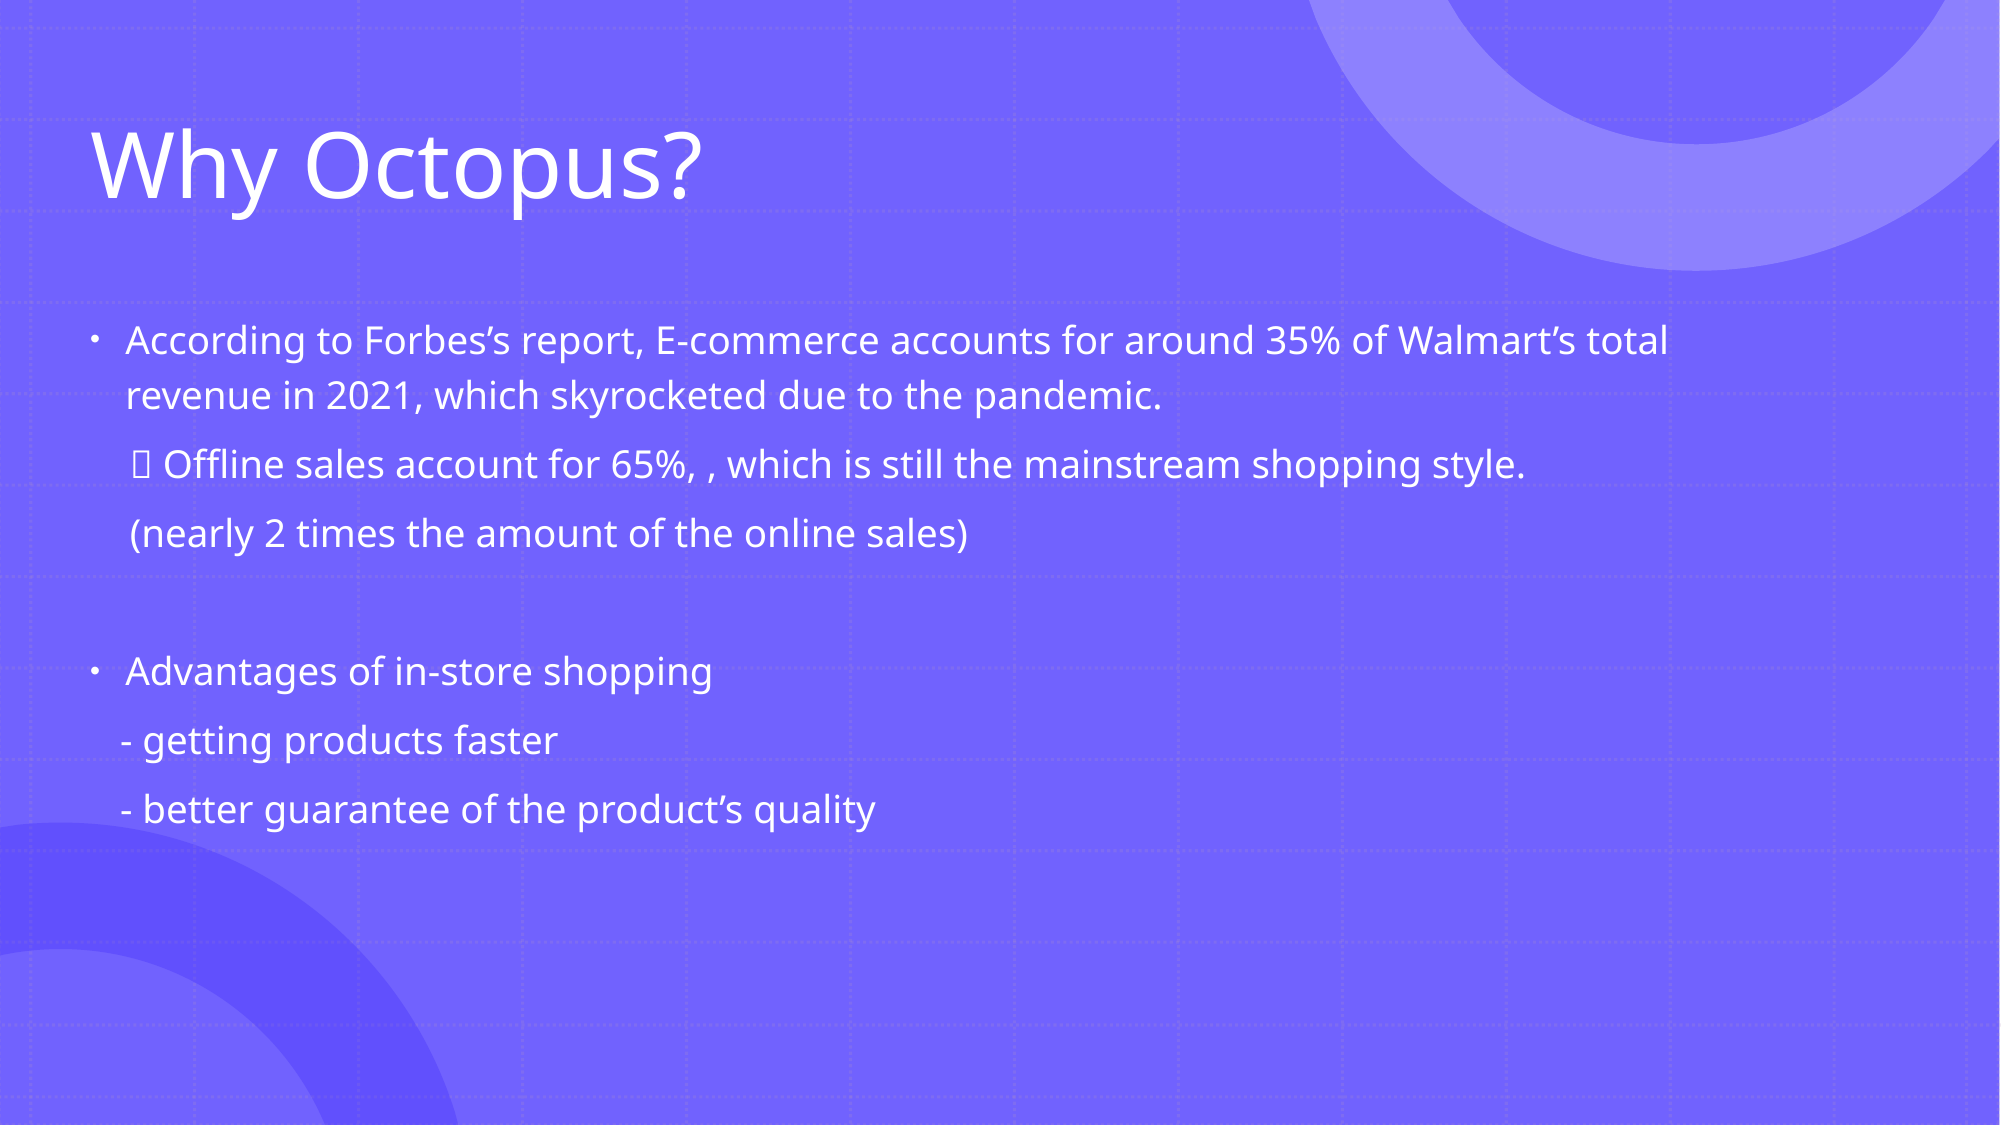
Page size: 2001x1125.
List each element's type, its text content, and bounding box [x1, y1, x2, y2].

list According to Forbes’s report, E-commerce accounts for around 35% of Walmart’s total revenue in 2021, which skyrocketed due to the pandemic.  Offline sales account for 65%, , which is still the mainstream shopping style. (nearly 2 times the amount of the online sales) Advantages of in-store shopping - getting products faster - better guarantee of the product’s quality [75, 299, 1834, 1014]
title Why Octopus? [75, 59, 1834, 278]
